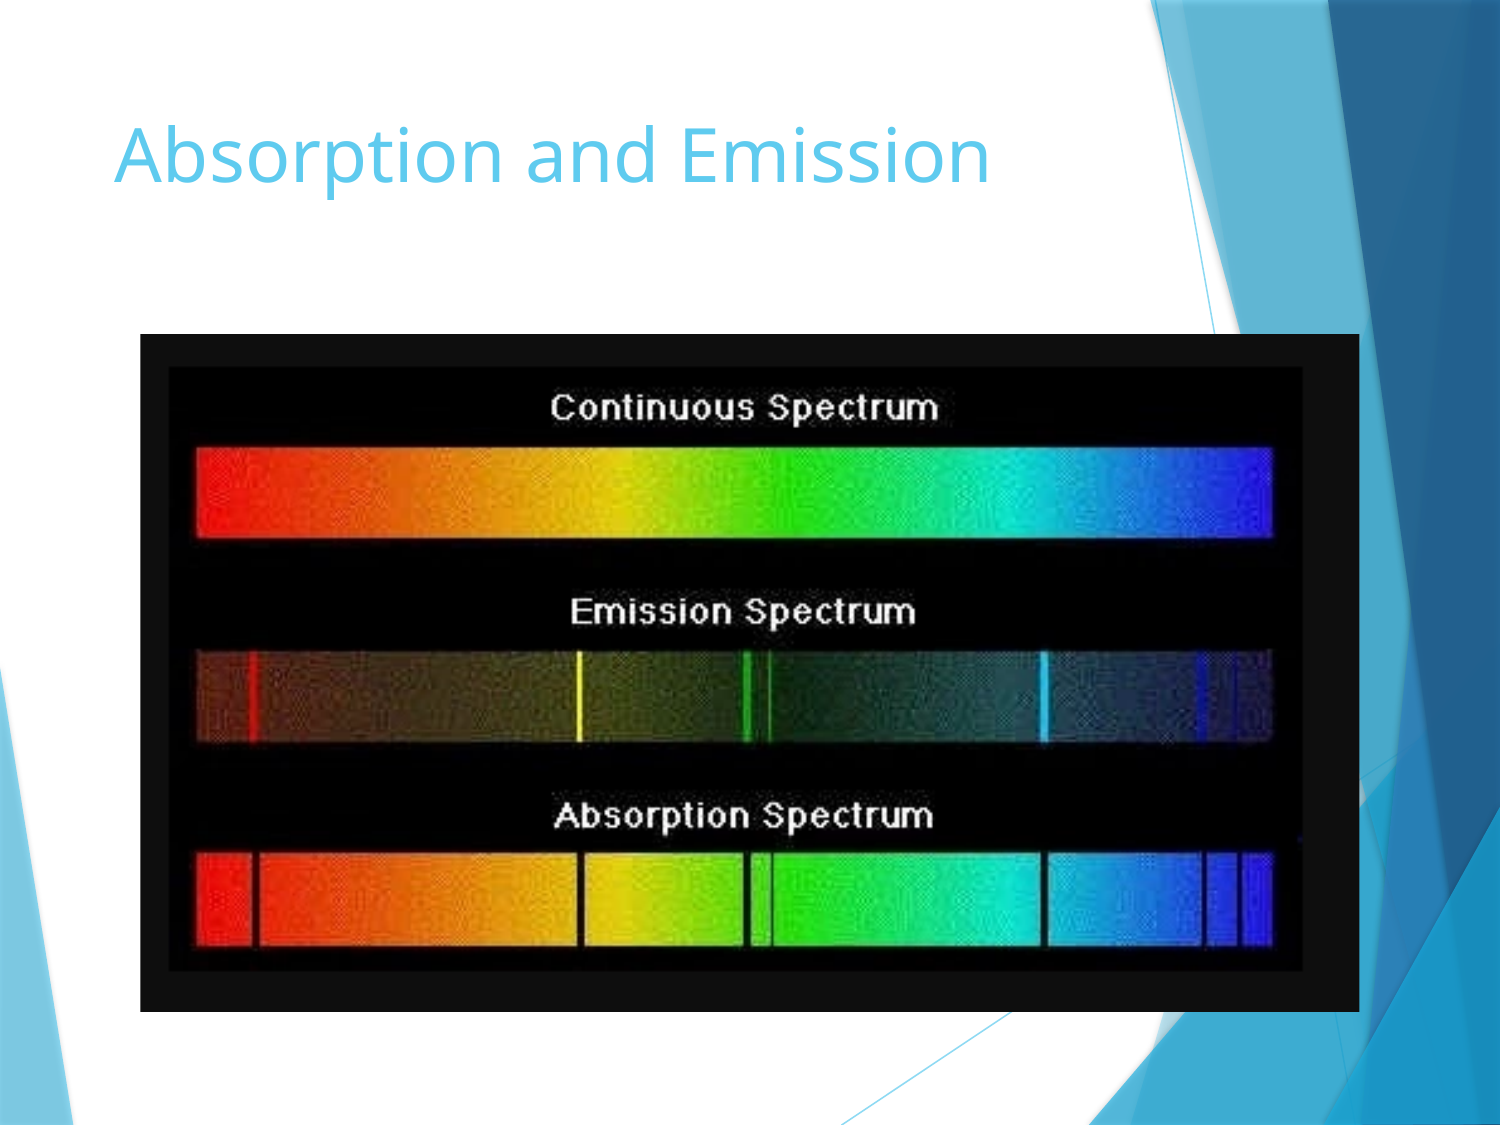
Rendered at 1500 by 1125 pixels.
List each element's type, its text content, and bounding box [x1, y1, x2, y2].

picture [139, 333, 1360, 1012]
title Absorption and Emission [99, 99, 1142, 317]
